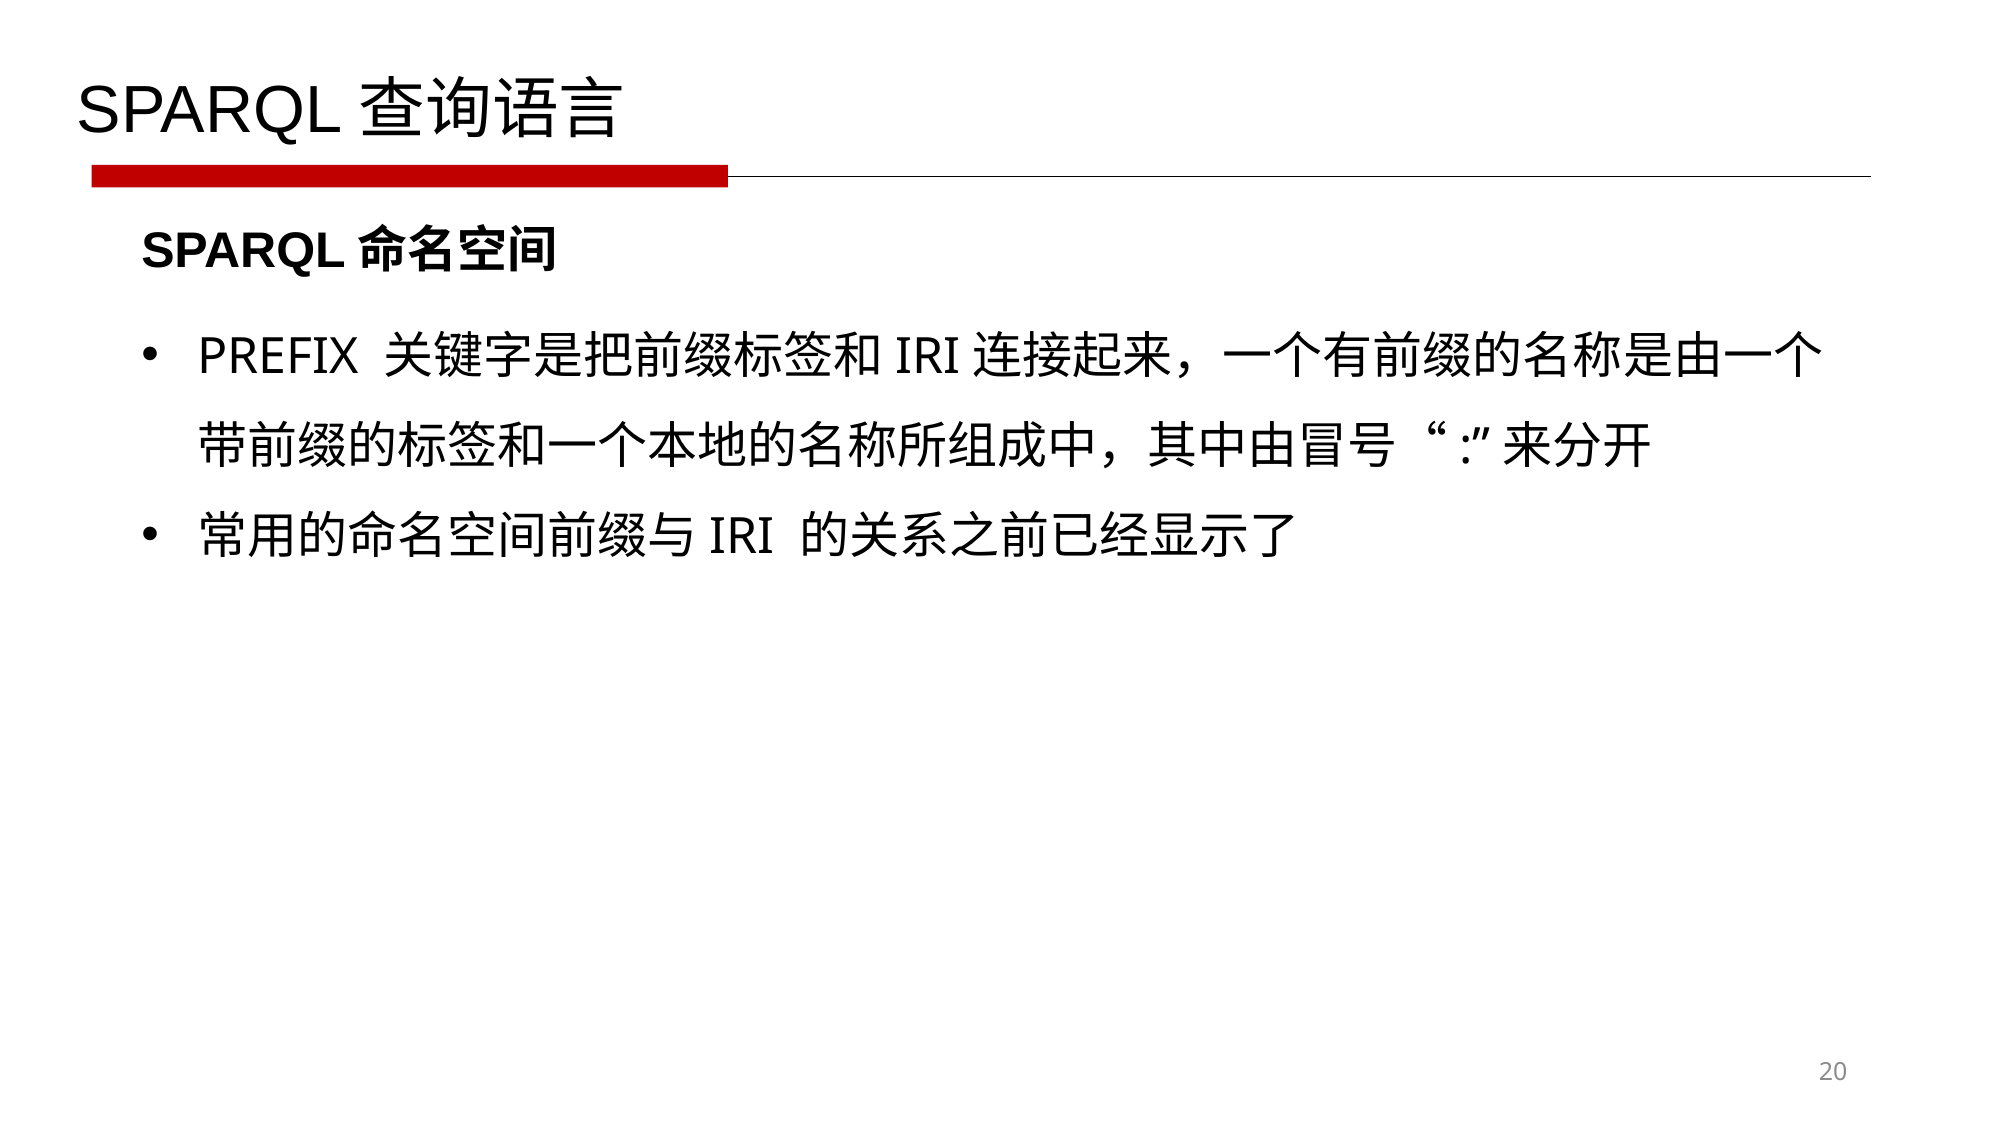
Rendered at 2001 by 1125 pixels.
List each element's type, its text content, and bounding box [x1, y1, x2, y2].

text_box SPARQL命名空间 [126, 210, 958, 285]
text_box PREFIX 关键字是把前缀标签和IRI连接起来，一个有前缀的名称是由一个带前缀的标签和一个本地的名称所组成中，其中由冒号“:”来分开 常用的命名空间前缀与IRI 的关系之前已经显示了 [126, 285, 1878, 571]
slide_number 20 [1412, 1042, 1863, 1103]
text_box SPARQL查询语言 [62, 58, 641, 153]
text_box [91, 177, 729, 188]
text_box [91, 164, 729, 176]
